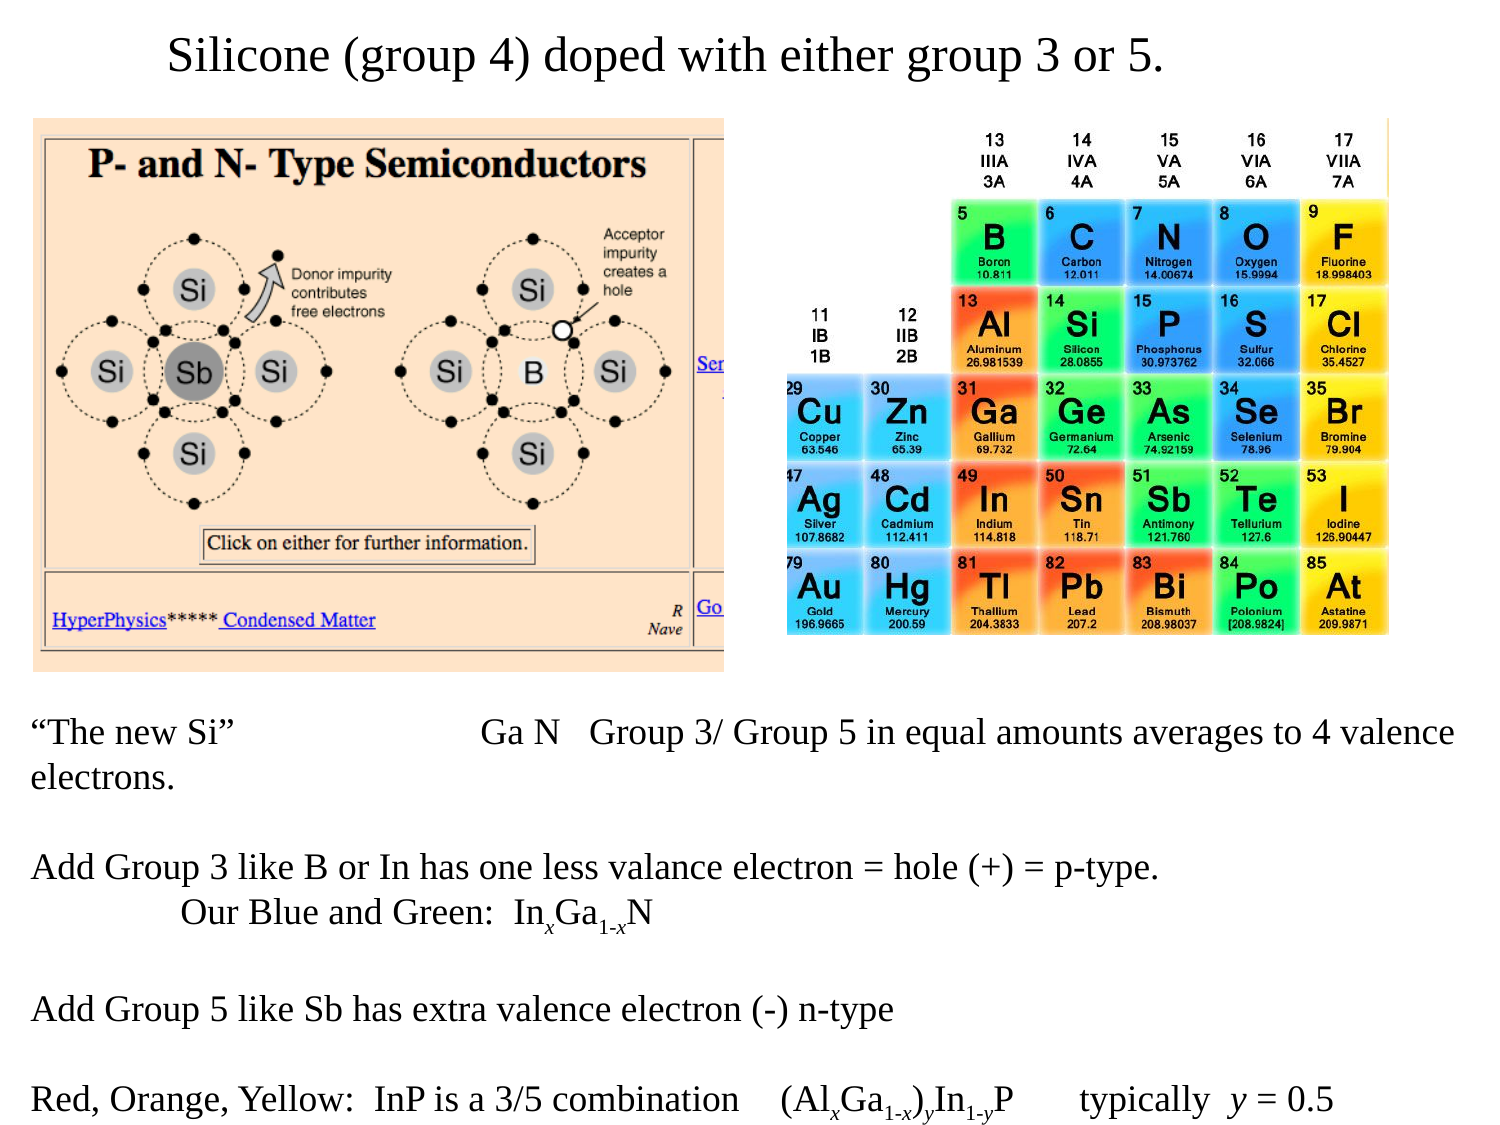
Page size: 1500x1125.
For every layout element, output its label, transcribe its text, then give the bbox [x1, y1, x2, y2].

picture [786, 117, 1390, 635]
text_box “The new Si” Ga N Group 3/ Group 5 in equal amounts averages to 4 valence electrons. Add Group 3 like B or In has one less valance electron = hole (+) = p-type. Our Blue and Green: InxGa1-xN Add Group 5 like Sb has extra valence electron (-) n-type Red, Orange, Yellow: InP is a 3/5 combination (AlxGa1-x)yIn1-yP typically y = 0.5 (AlxGa1-x)0,5In0.5P and x is adjusted to change color. [15, 700, 1479, 1125]
text_box Silicone (group 4) doped with either group 3 or 5. [151, 13, 1265, 89]
picture [33, 117, 724, 672]
